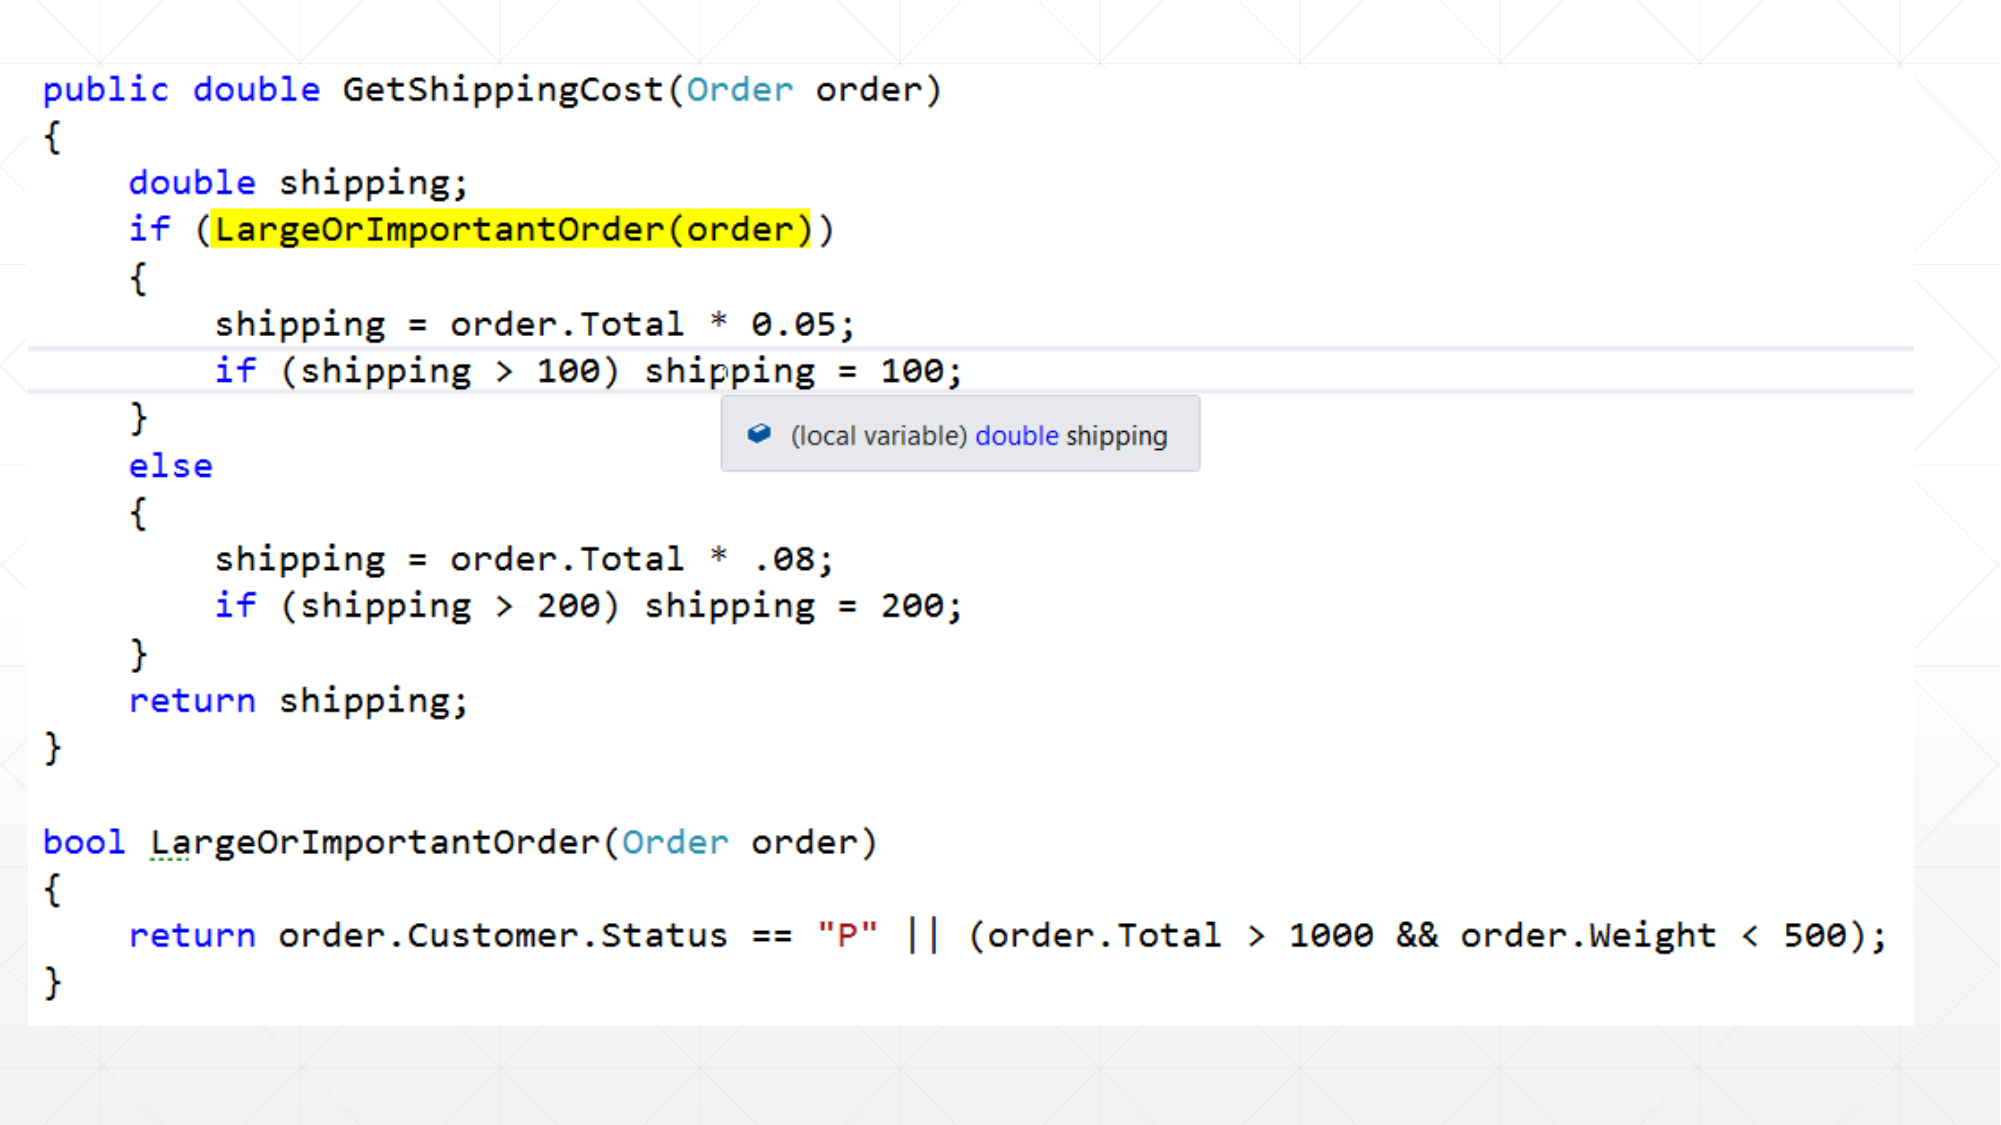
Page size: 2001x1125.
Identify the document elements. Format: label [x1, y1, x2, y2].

picture [28, 69, 1914, 1027]
